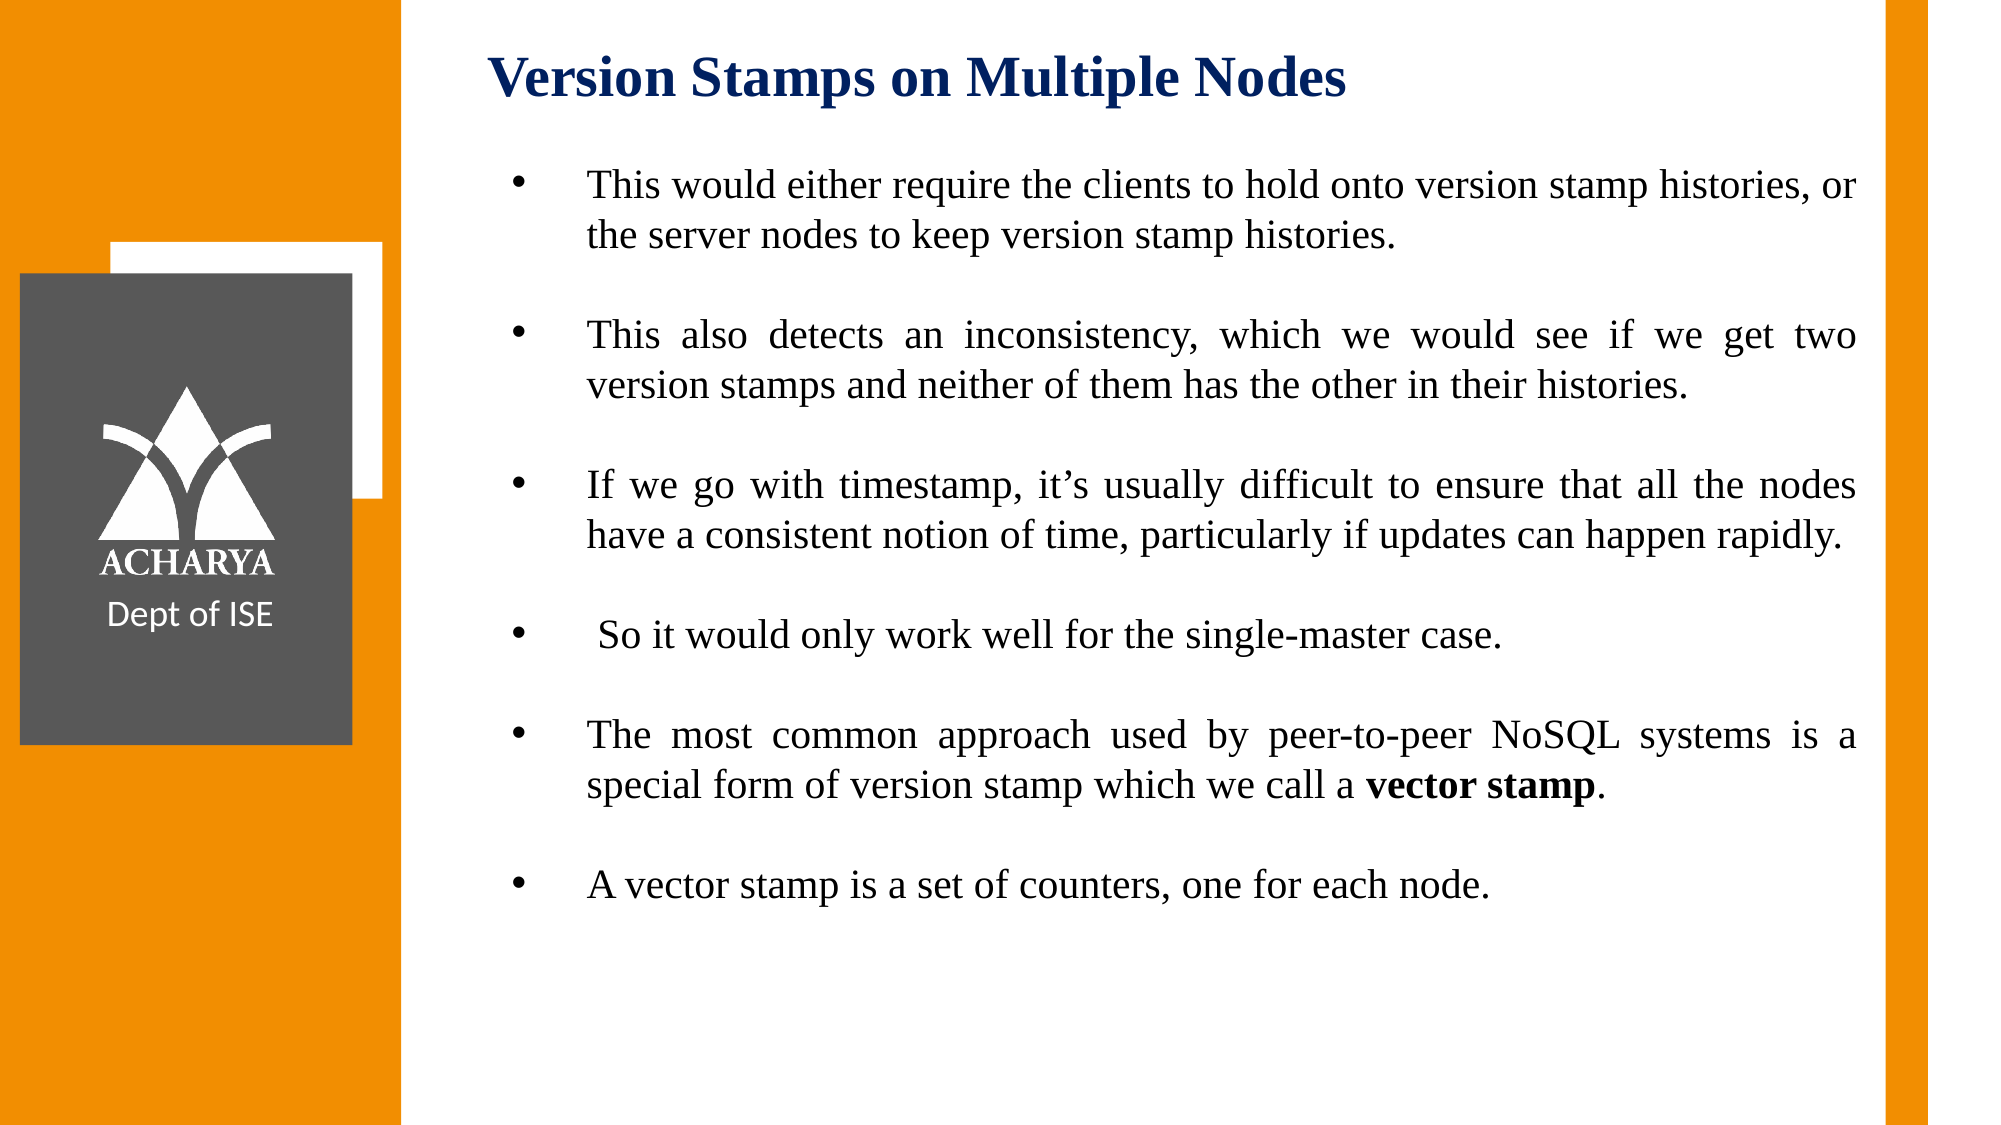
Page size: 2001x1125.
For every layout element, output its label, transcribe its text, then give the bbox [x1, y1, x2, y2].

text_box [19, 241, 383, 745]
text_box Version Stamps on Multiple Nodes [473, 31, 1363, 116]
text_box This would either require the clients to hold onto version stamp histories, or the server nodes to keep version stamp histories. This also detects an inconsistency, which we would see if we get two version stamps and neither of them has the other in their histories. If we go with timestamp, it’s usually difficult to ensure that all the nodes have a consistent notion of time, particularly if updates can happen rapidly. So it would only work well for the single-master case. The most common approach used by peer-to-peer NoSQL systems is a special form of version stamp which we call a vector stamp. A vector stamp is a set of counters, one for each node. [421, 149, 1873, 915]
text_box [1885, 0, 1928, 1125]
text_box [0, 0, 402, 1125]
